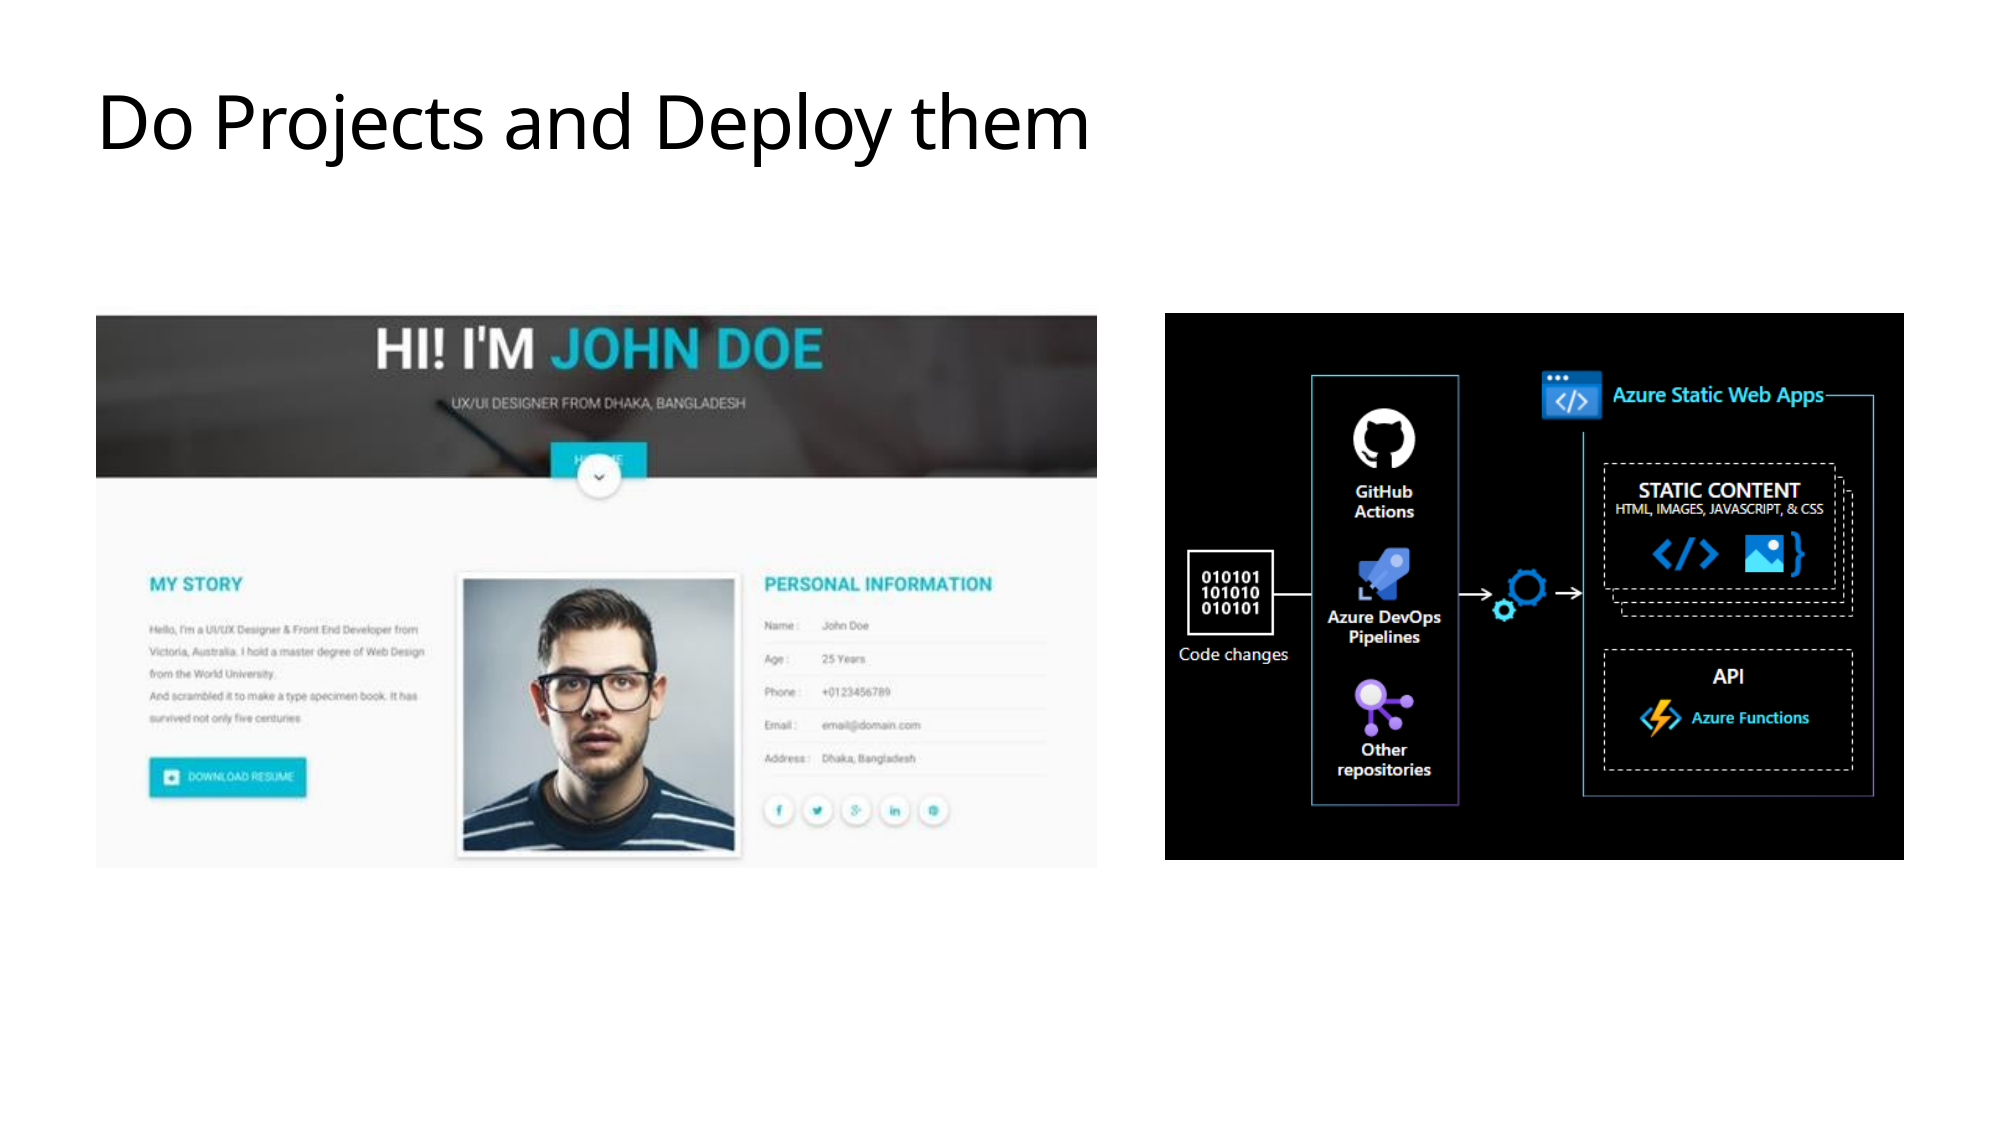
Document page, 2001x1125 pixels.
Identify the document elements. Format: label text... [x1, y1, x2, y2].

picture [1164, 313, 1904, 860]
title Do Projects and Deploy them [96, 75, 1904, 166]
picture [96, 305, 1097, 869]
